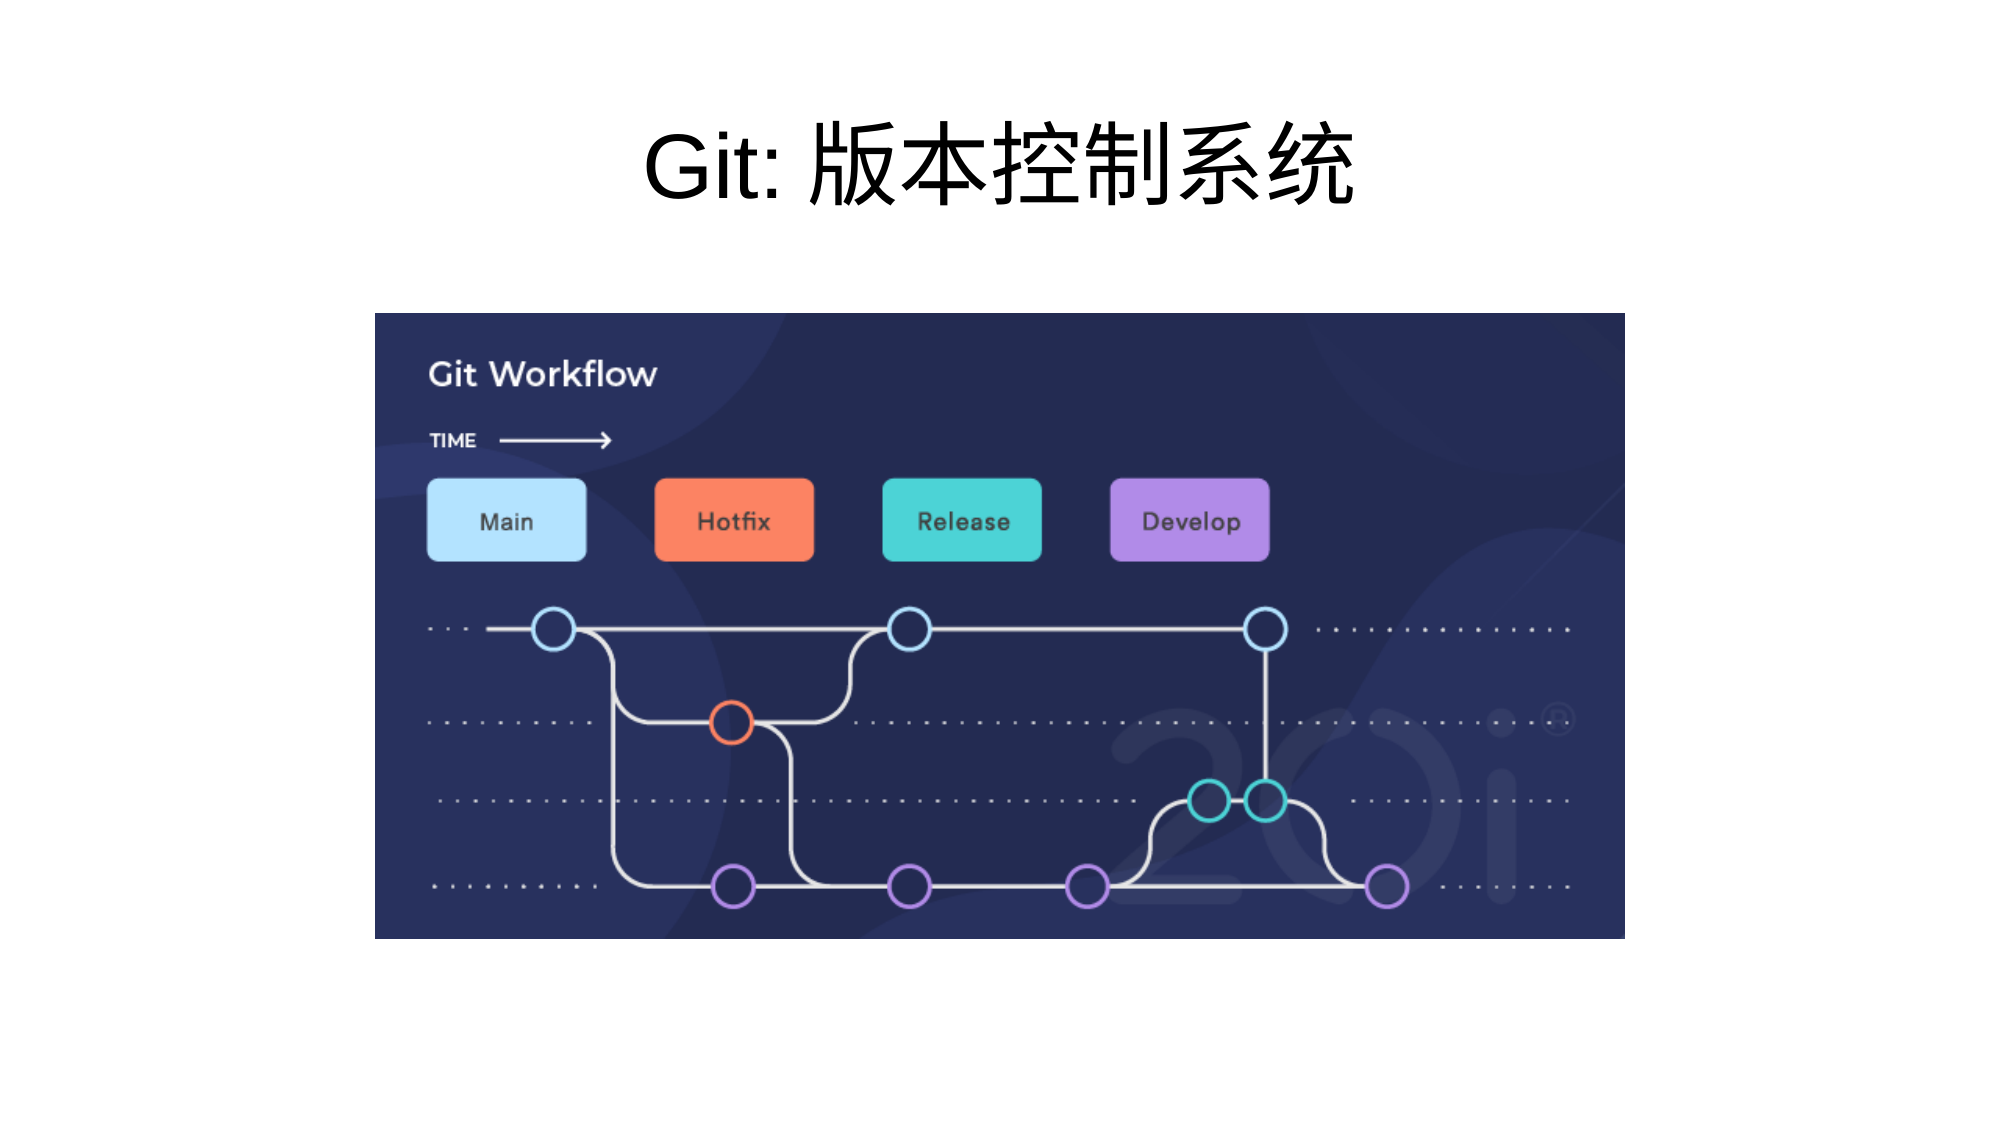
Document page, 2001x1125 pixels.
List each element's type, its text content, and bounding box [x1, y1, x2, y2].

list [374, 313, 1625, 939]
title Git:版本控制系统 [137, 59, 1863, 278]
